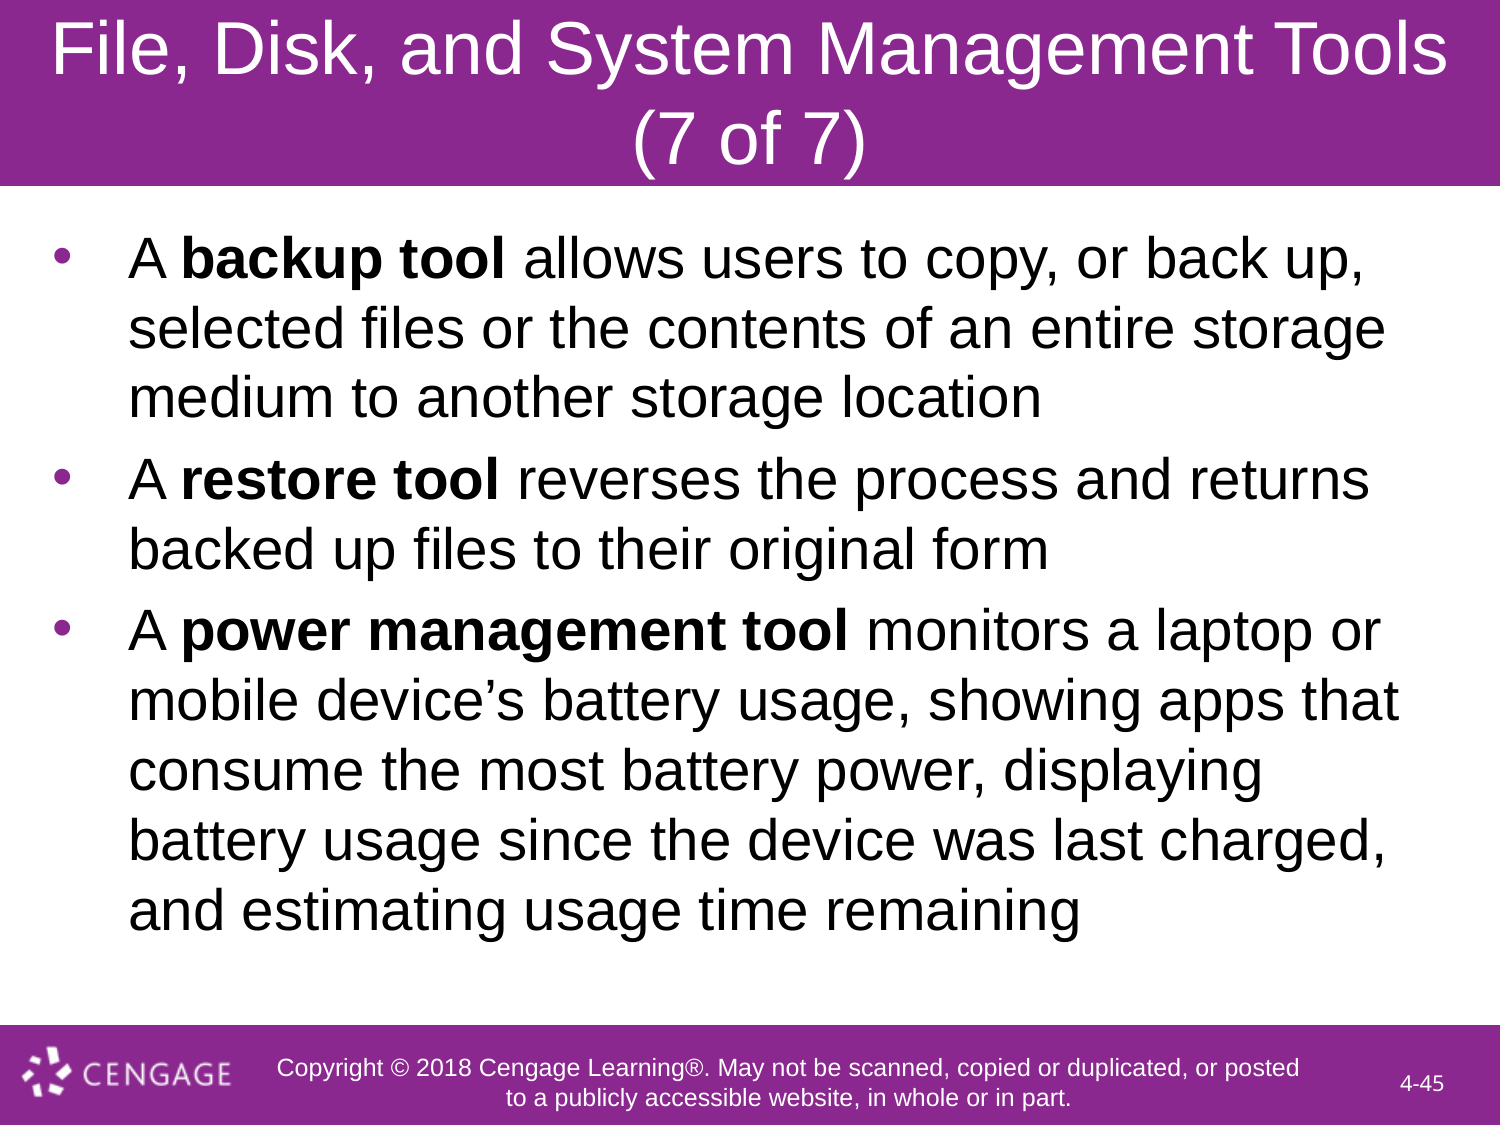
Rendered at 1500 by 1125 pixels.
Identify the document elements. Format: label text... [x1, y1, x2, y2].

list A backup tool allows users to copy, or back up, selected files or the contents of an entire storage medium to another storage location A restore tool reverses the process and returns backed up files to their original form A power management tool monitors a laptop or mobile device’s battery usage, showing apps that consume the most battery power, displaying battery usage since the device was last charged, and estimating usage time remaining [37, 212, 1463, 1013]
picture [12, 1037, 236, 1105]
title File, Disk, and System Management Tools (7 of 7) [7, 4, 1493, 175]
